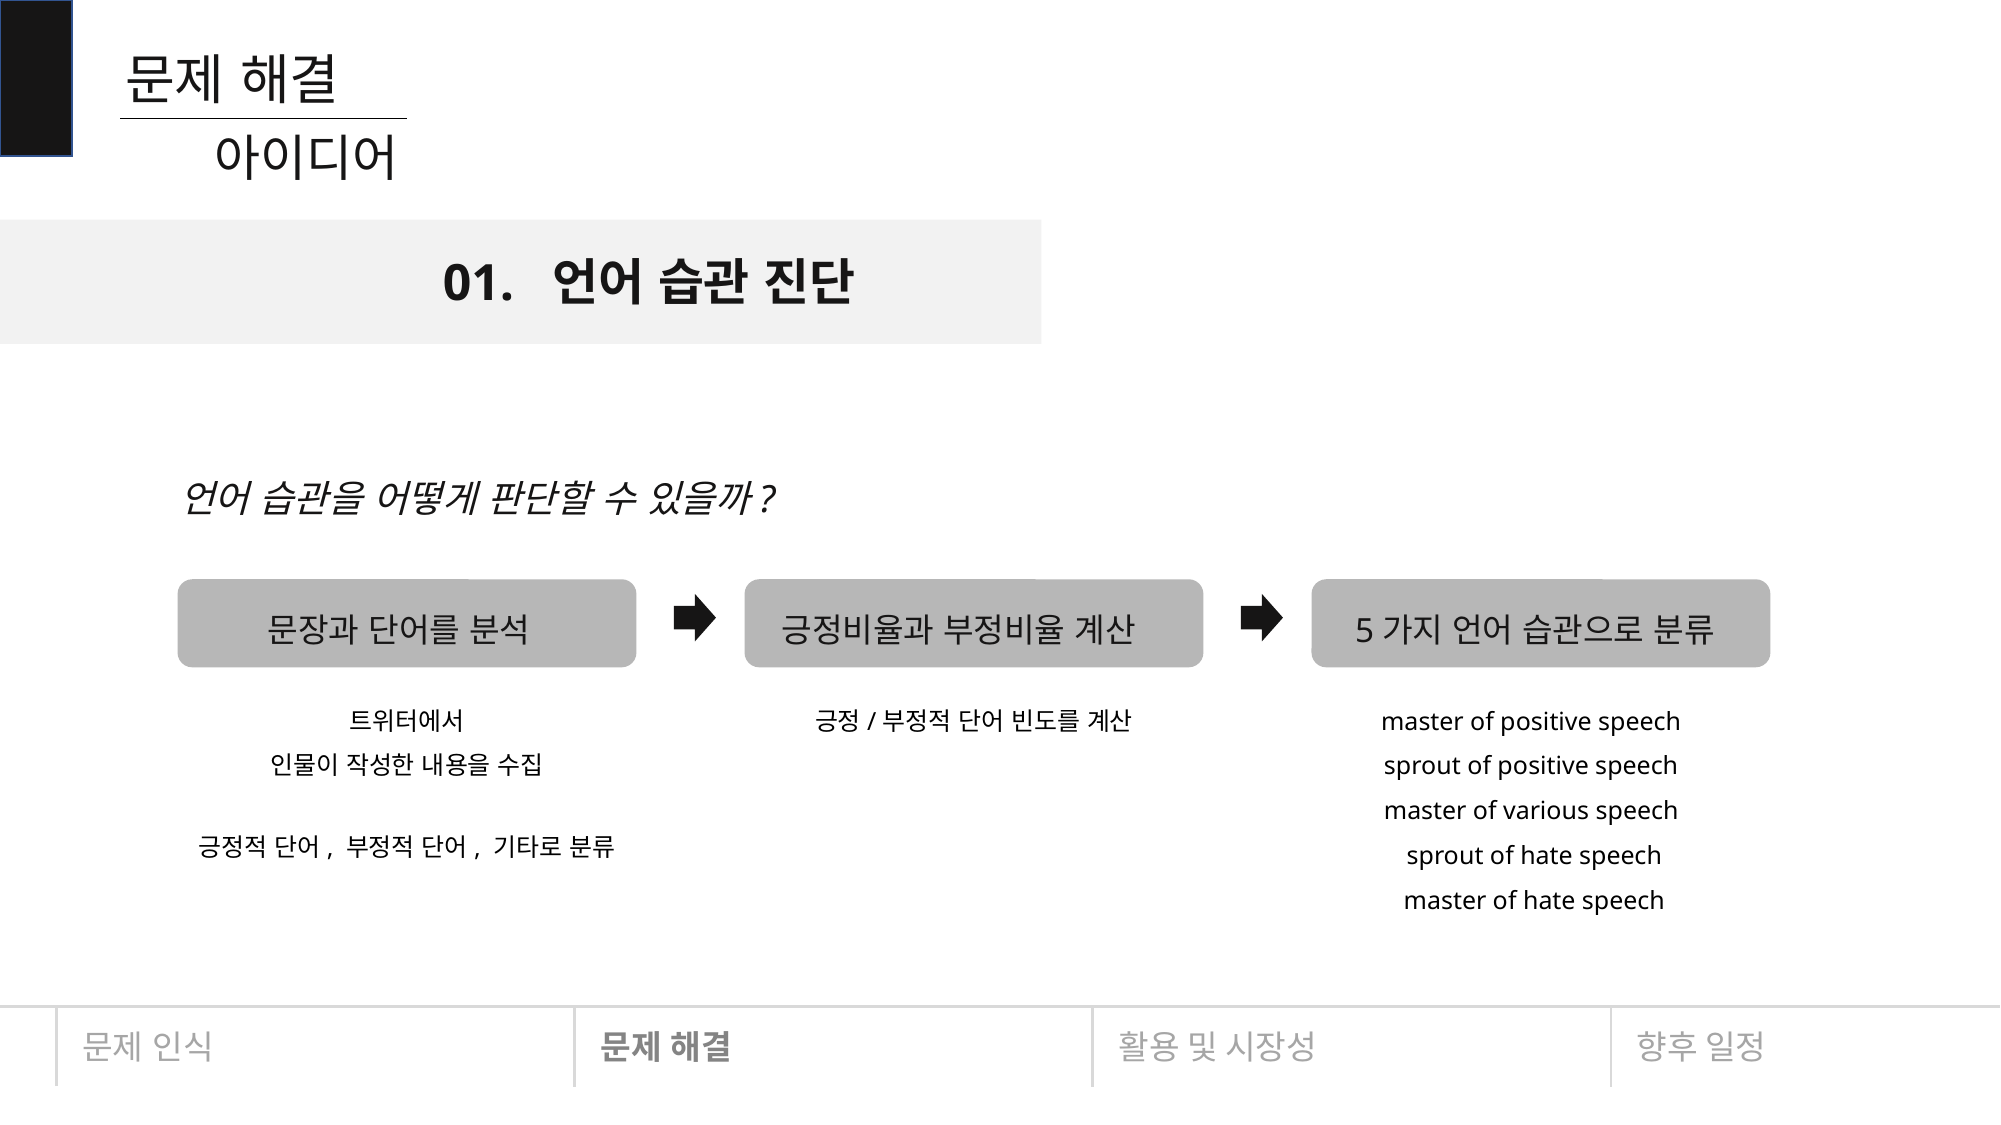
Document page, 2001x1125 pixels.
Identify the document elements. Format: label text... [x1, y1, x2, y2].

text_box [1239, 591, 1285, 645]
text_box 문제 해결 [110, 37, 938, 118]
text_box 트위터에서 인물이 작성한 내용을 수집 [156, 682, 658, 788]
text_box 활용 및 시장성 [1103, 1019, 1401, 1075]
text_box [0, 219, 1043, 345]
text_box 긍정적 단어, 부정적 단어, 기타로 분류 [156, 809, 658, 869]
text_box 문제 해결 [585, 1019, 883, 1075]
text_box [0, 0, 73, 157]
text_box 01. 언어 습관 진단 [428, 243, 960, 318]
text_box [1311, 579, 1771, 668]
text_box master of positive speech sprout of positive speech master of various speech sprout of hate speech master of hate speech [1283, 682, 1786, 923]
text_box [177, 579, 637, 668]
text_box 문제 인식 [67, 1018, 365, 1074]
text_box 아이디어 [200, 118, 497, 194]
text_box 언어 습관을 어떻게 판단할 수 있을까? [165, 445, 1007, 528]
text_box 향후 일정 [1622, 1019, 1919, 1075]
text_box 긍정/부정적 단어 빈도를 계산 [723, 682, 1225, 743]
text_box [744, 579, 1204, 668]
text_box [672, 591, 718, 645]
